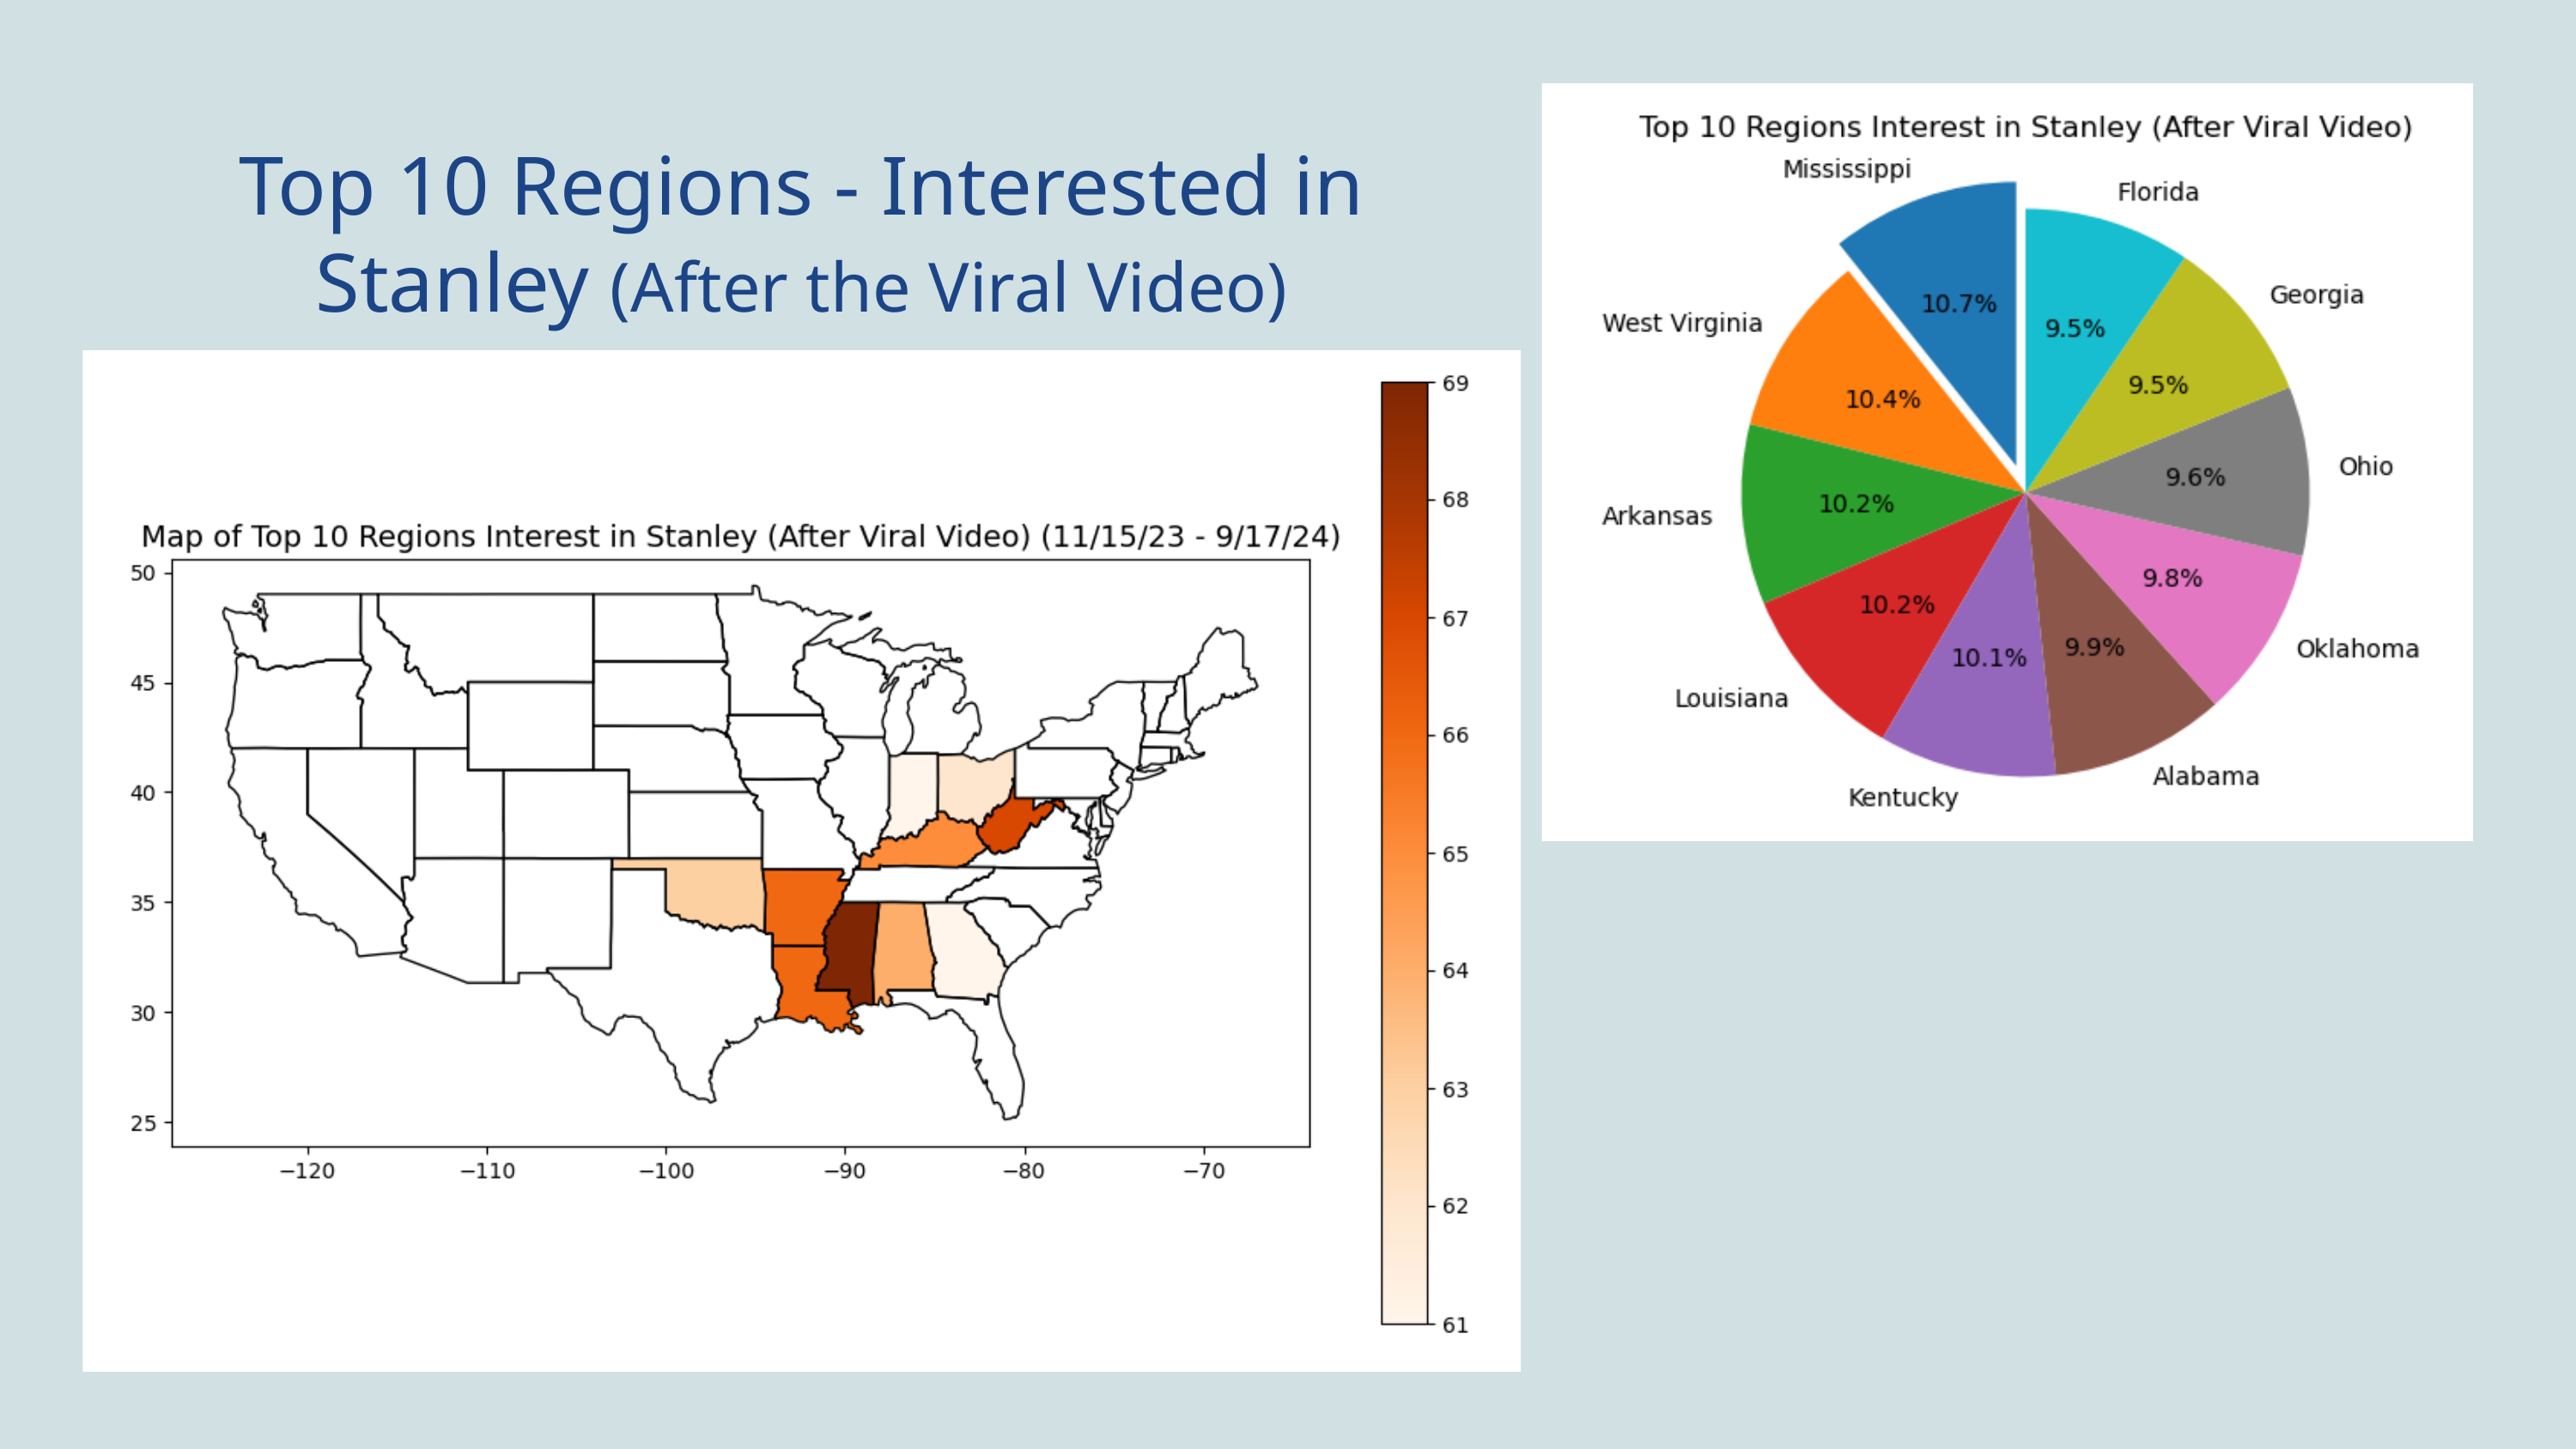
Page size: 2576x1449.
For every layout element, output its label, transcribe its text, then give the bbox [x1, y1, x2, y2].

picture [82, 350, 1522, 1373]
picture [1541, 83, 2474, 841]
text_box Top 10 Regions - Interested in Stanley (After the Viral Video) [81, 121, 1523, 336]
